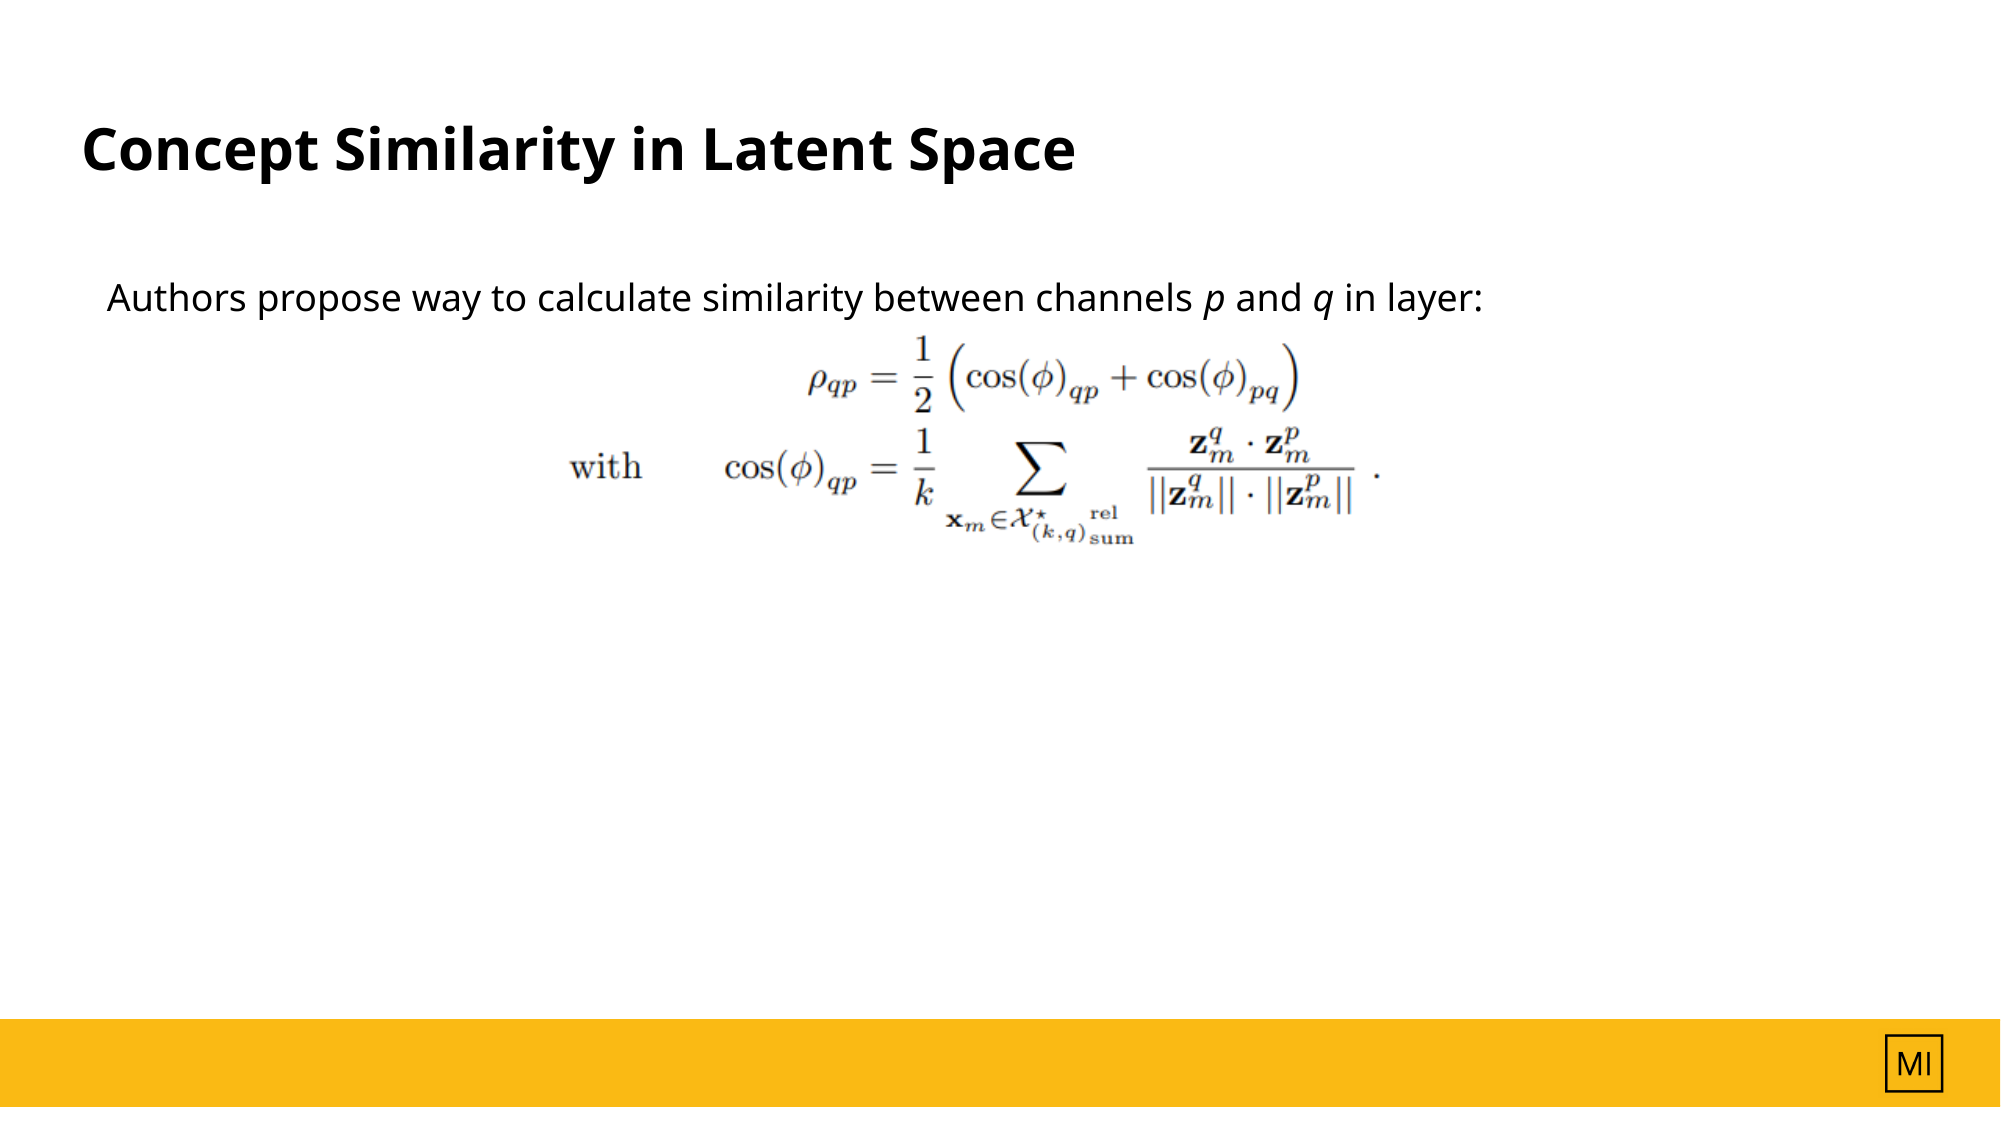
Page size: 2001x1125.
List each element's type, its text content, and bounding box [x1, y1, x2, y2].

list Authors propose way to calculate similarity between channels p and q in layer: [66, 252, 1932, 1000]
title Concept Similarity in Latent Space [66, 97, 1932, 223]
picture [527, 302, 1414, 563]
picture [1870, 1023, 1956, 1108]
